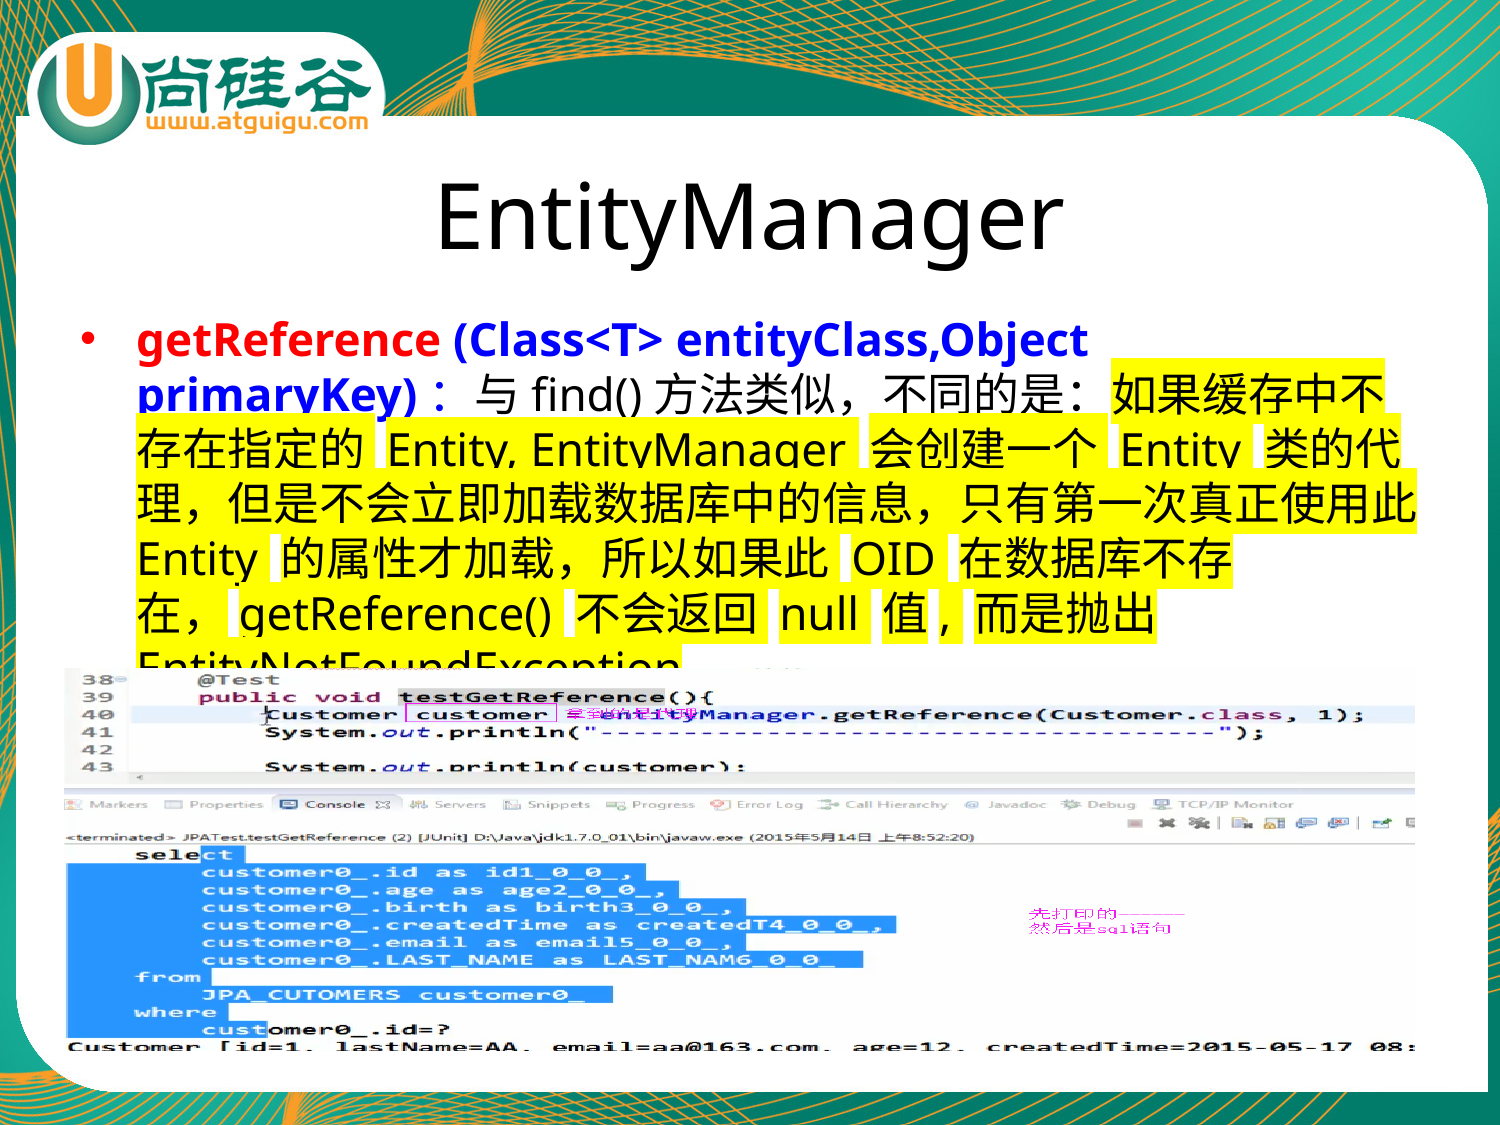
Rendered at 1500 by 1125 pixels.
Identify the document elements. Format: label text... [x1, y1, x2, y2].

list getReference (Class<T> entityClass,Object primaryKey)：与find()方法类似，不同的是：如果缓存中不存在指定的 Entity, EntityManager 会创建一个 Entity 类的代理，但是不会立即加载数据库中的信息，只有第一次真正使用此 Entity 的属性才加载，所以如果此 OID 在数据库不存在，getReference() 不会返回 null 值, 而是抛出EntityNotFoundException [64, 302, 1436, 988]
picture [0, 0, 1500, 1125]
title EntityManager [75, 118, 1425, 302]
